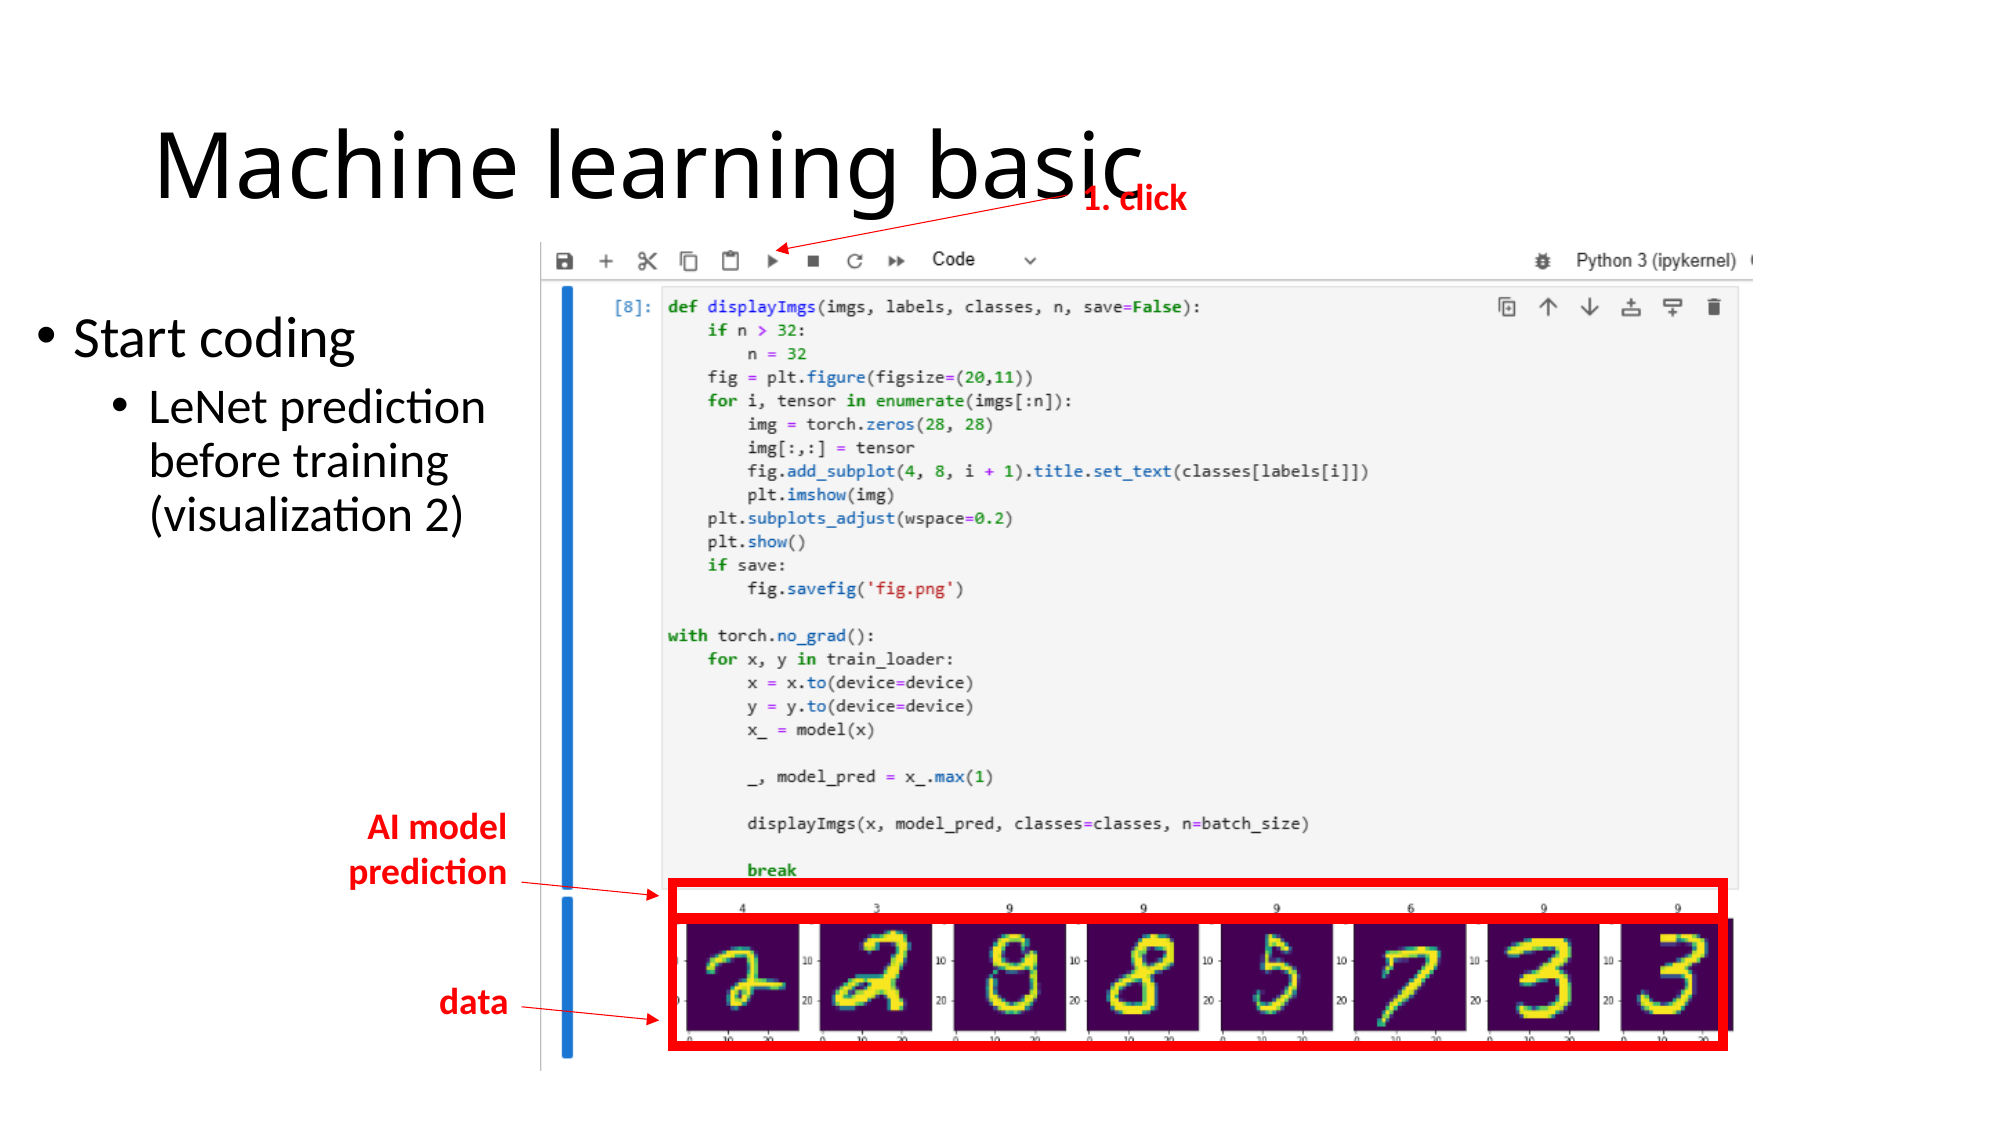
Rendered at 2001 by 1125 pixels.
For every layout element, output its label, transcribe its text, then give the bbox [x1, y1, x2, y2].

list Start coding LeNet prediction before training (visualization 2) [21, 299, 522, 1014]
text_box AI model prediction [275, 794, 523, 900]
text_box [521, 882, 660, 896]
picture [540, 242, 1753, 1071]
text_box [521, 1006, 660, 1021]
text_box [775, 195, 1068, 251]
title Machine learning basic [137, 59, 1863, 278]
text_box data [277, 969, 524, 1030]
text_box 1. click [1067, 165, 1522, 225]
